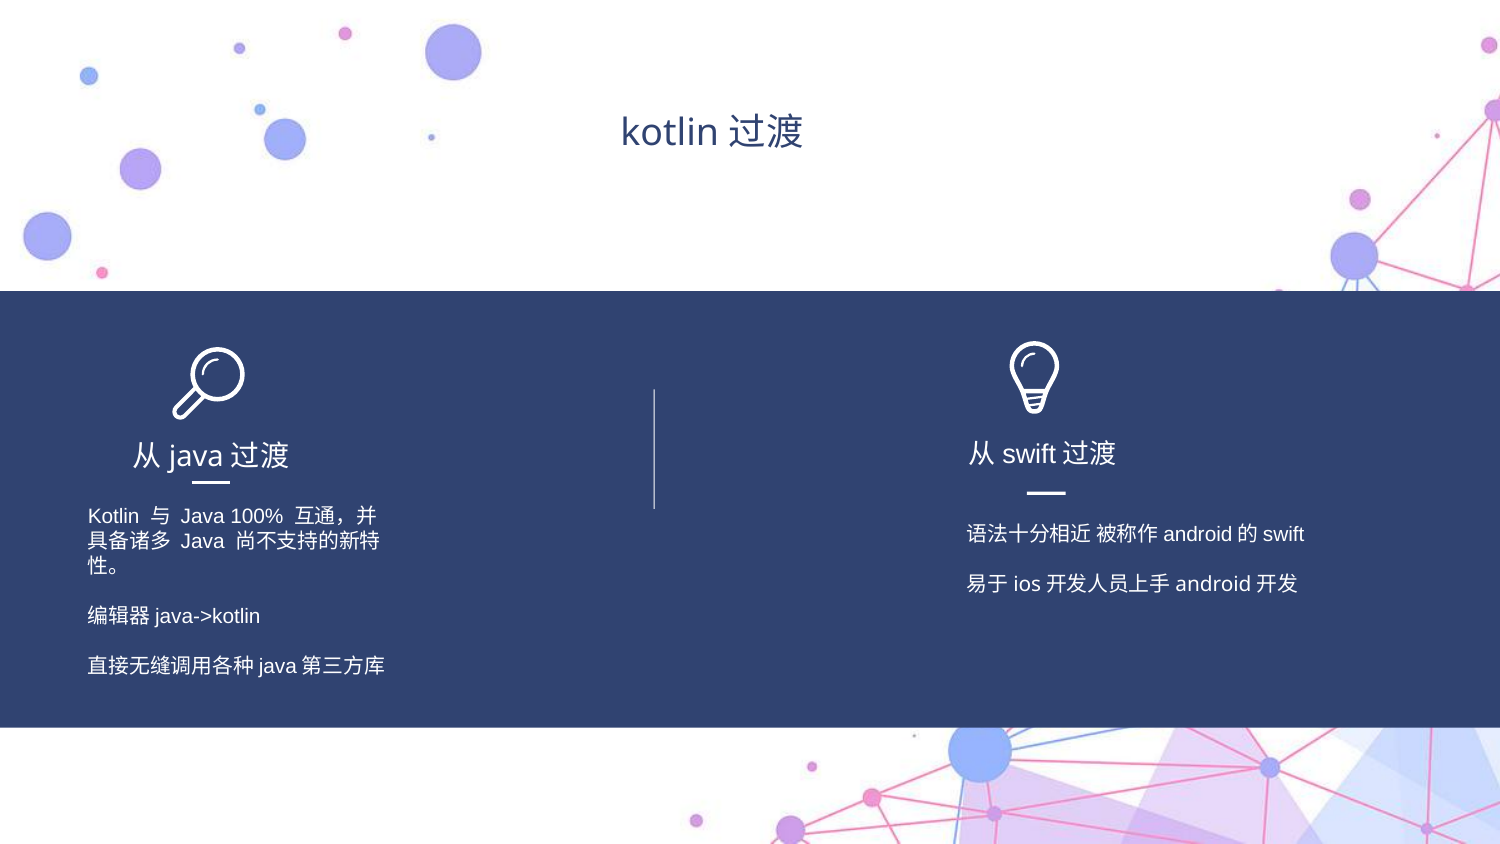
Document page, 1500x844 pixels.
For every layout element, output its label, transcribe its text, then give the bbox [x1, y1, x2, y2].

picture [0, 0, 1500, 291]
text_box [1009, 340, 1060, 414]
text_box 语法十分相近 被称作android的swift 易于ios开发人员上手android开发 [959, 513, 1338, 603]
picture [0, 728, 1500, 844]
text_box 从swift过渡 [937, 428, 1148, 476]
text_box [172, 346, 245, 420]
text_box Kotlin 与 Java 100% 互通，并具备诸多 Java 尚不支持的新特性。 编辑器java->kotlin 直接无缝调用各种java第三方库 [80, 495, 393, 710]
text_box kotlin过渡 [612, 100, 811, 161]
text_box 从java过渡 [105, 429, 317, 480]
text_box [0, 291, 1500, 728]
